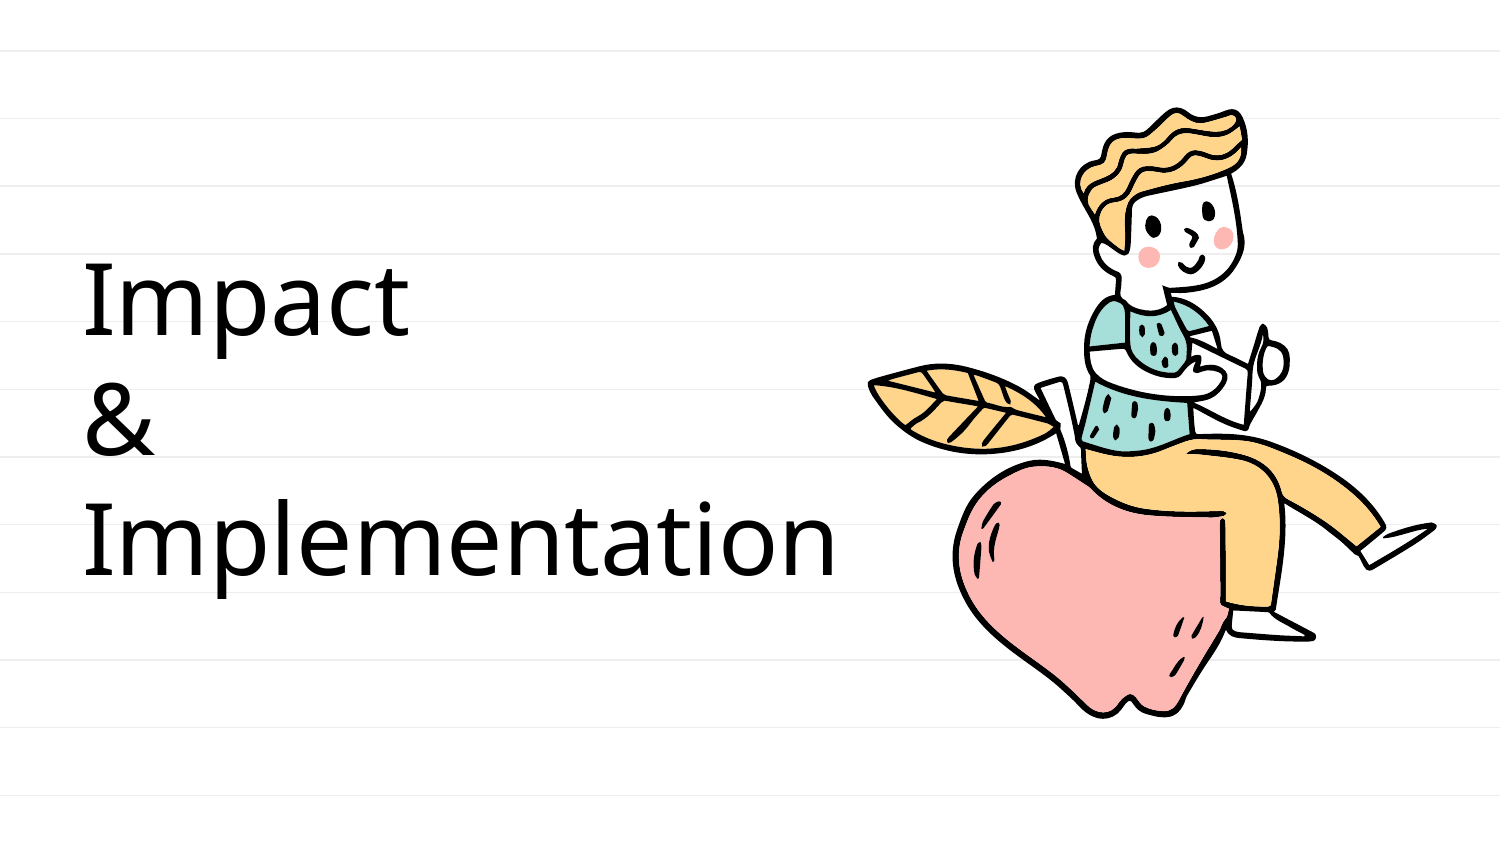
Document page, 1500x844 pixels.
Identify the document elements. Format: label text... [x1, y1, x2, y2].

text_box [866, 107, 1438, 720]
title Impact & Implementation [67, 220, 861, 611]
